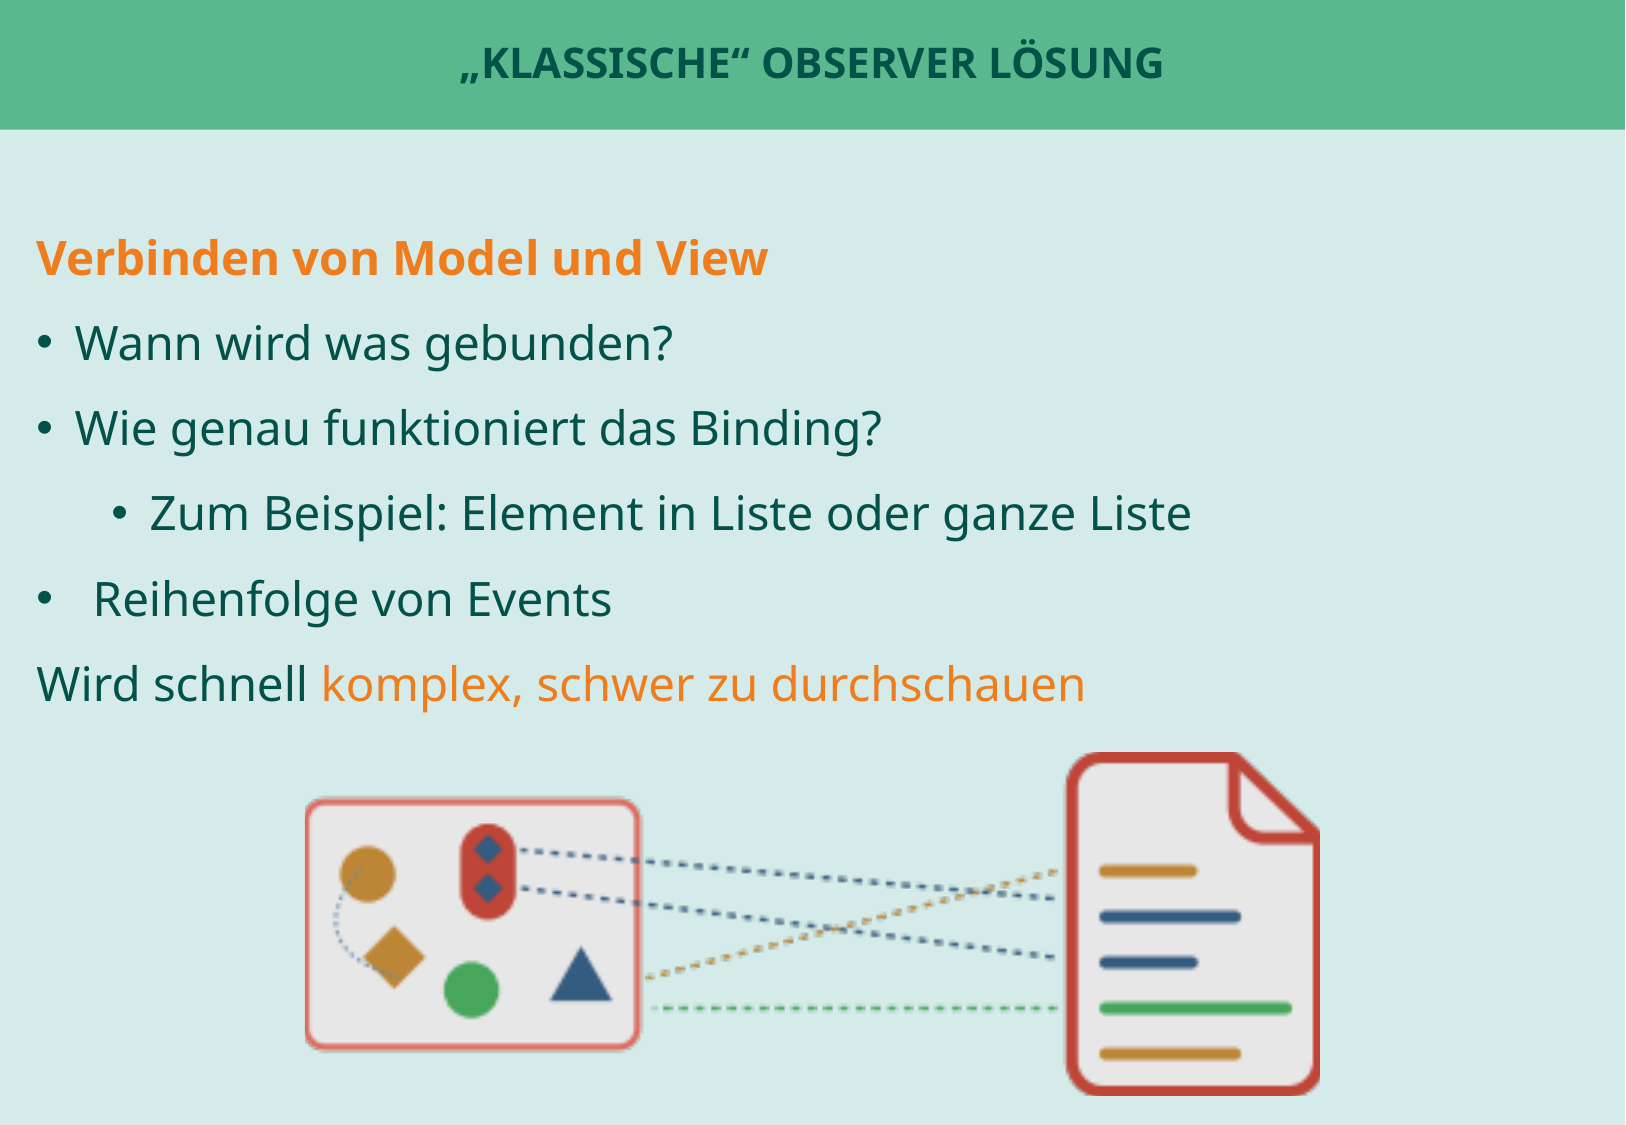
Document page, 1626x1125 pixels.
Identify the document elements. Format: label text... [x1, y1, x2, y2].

text_box Verbinden von Model und View Wann wird was gebunden? Wie genau funktioniert das Binding? Zum Beispiel: Element in Liste oder ganze Liste Reihenfolge von Events Wird schnell komplex, schwer zu durchschauen [21, 191, 1209, 804]
title „Klassische“ Observer Lösung [0, 0, 1625, 130]
picture [304, 752, 1320, 1096]
